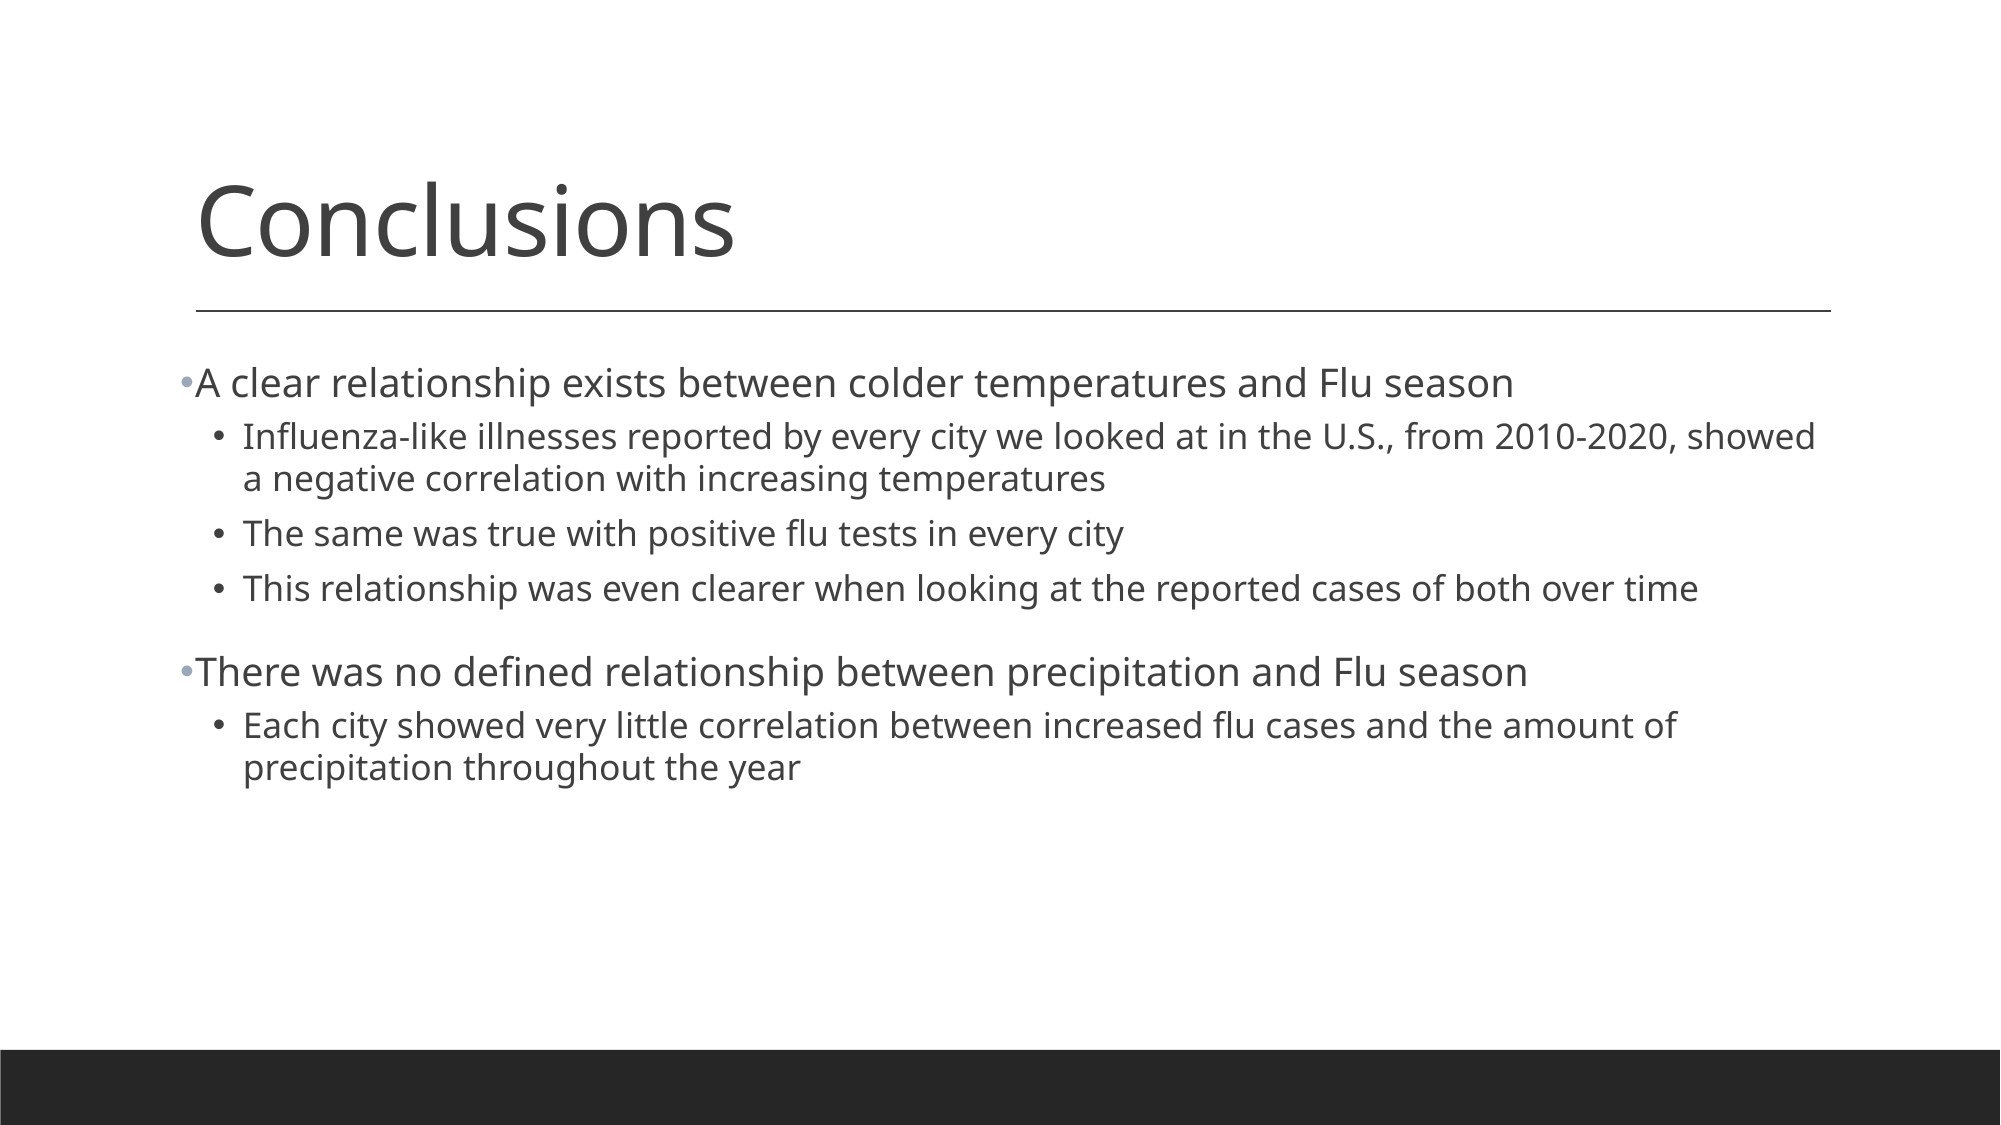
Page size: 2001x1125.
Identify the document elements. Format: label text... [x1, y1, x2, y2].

title Conclusions [180, 47, 1830, 285]
list A clear relationship exists between colder temperatures and Flu season Influenza-like illnesses reported by every city we looked at in the U.S., from 2010-2020, showed a negative correlation with increasing temperatures The same was true with positive flu tests in every city This relationship was even clearer when looking at the reported cases of both over time There was no defined relationship between precipitation and Flu season Each city showed very little correlation between increased flu cases and the amount of precipitation throughout the year [180, 345, 1830, 963]
